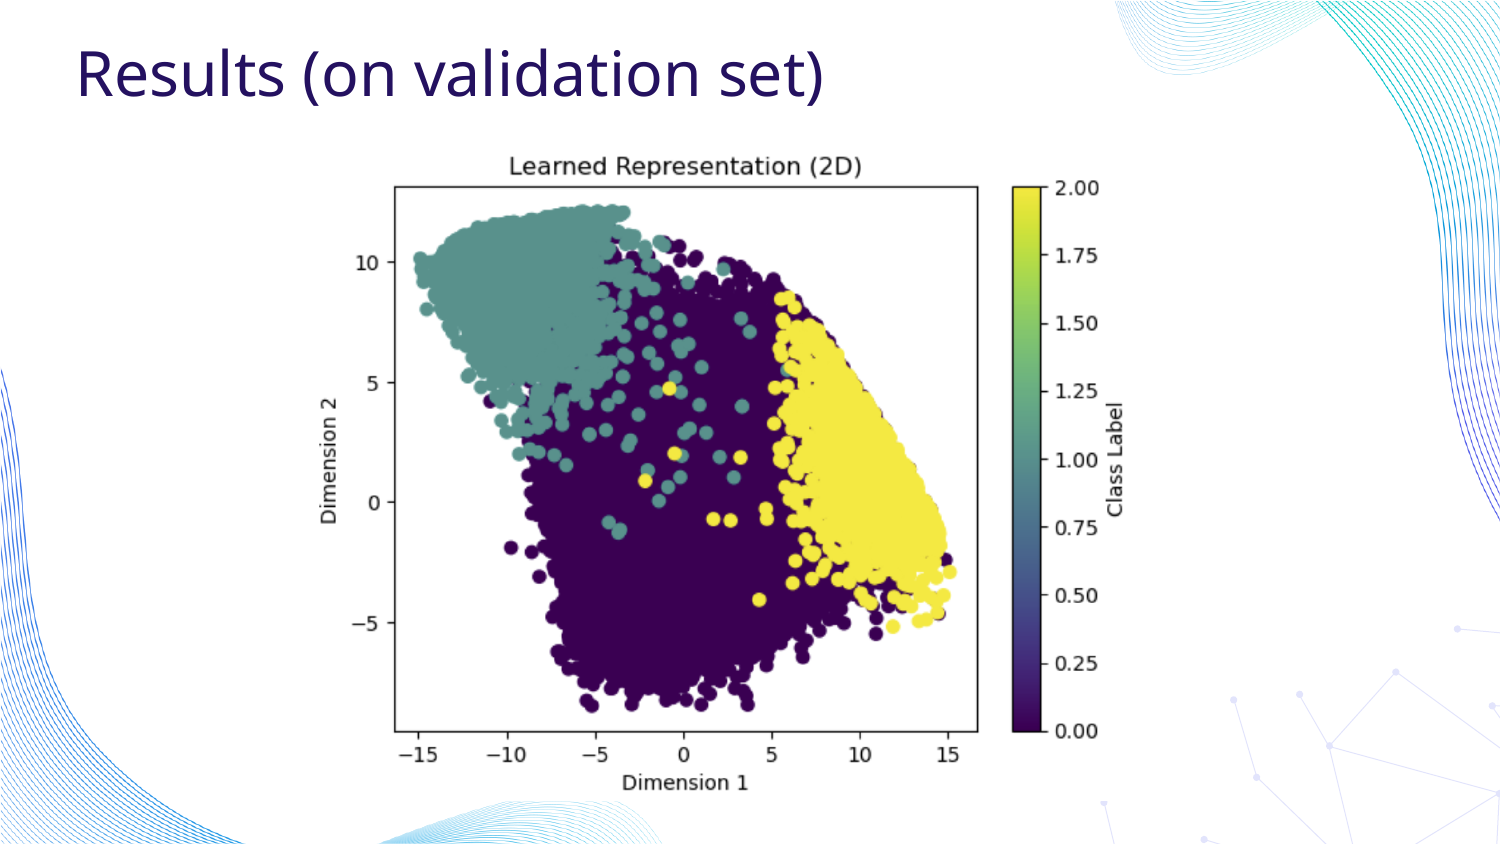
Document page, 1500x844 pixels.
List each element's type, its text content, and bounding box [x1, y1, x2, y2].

picture [0, 0, 1500, 844]
title Results (on validation set) [60, 35, 1090, 124]
